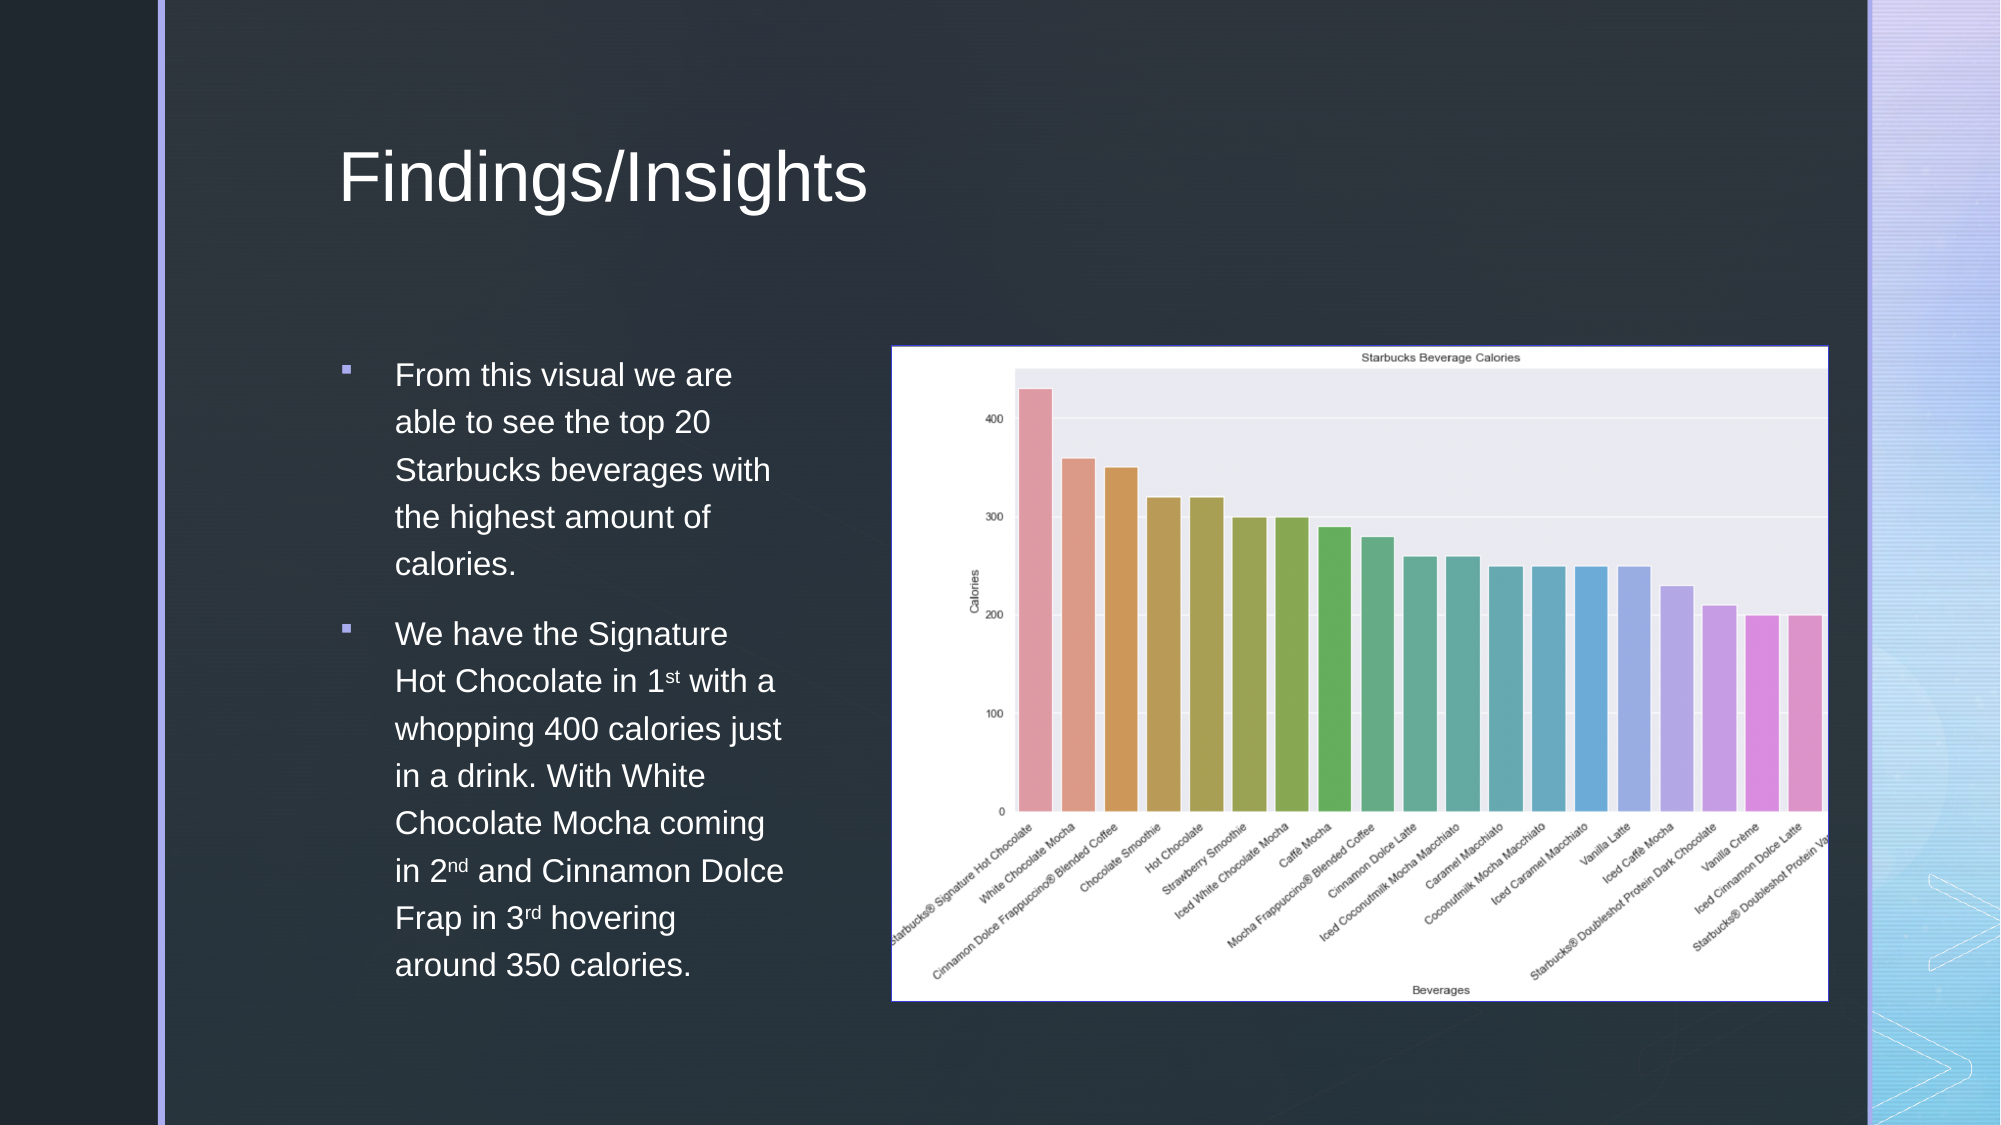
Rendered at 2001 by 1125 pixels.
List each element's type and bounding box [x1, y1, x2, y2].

picture [0, 0, 2001, 1125]
list [890, 345, 1829, 1002]
